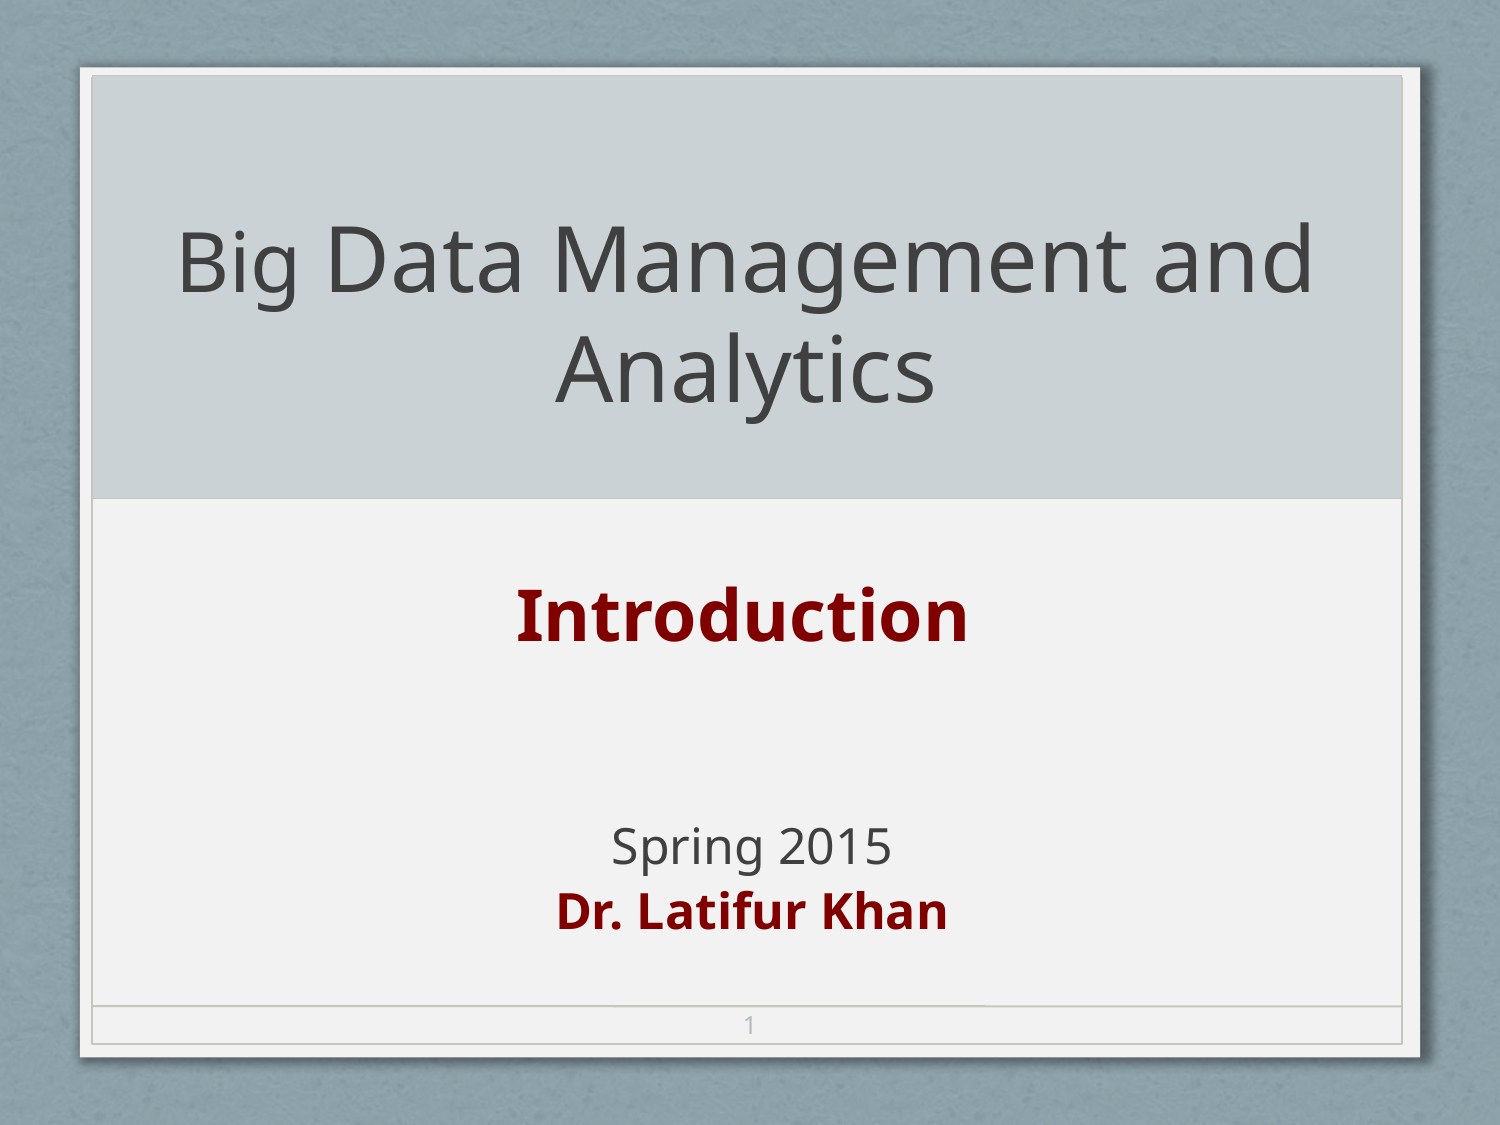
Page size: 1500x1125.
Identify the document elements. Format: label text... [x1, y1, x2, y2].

subtitle Introduction Spring 2015 Dr. Latifur Khan [150, 562, 1355, 950]
title Big Data Management and Analytics [108, 94, 1385, 499]
slide_number 1 [687, 1004, 813, 1049]
